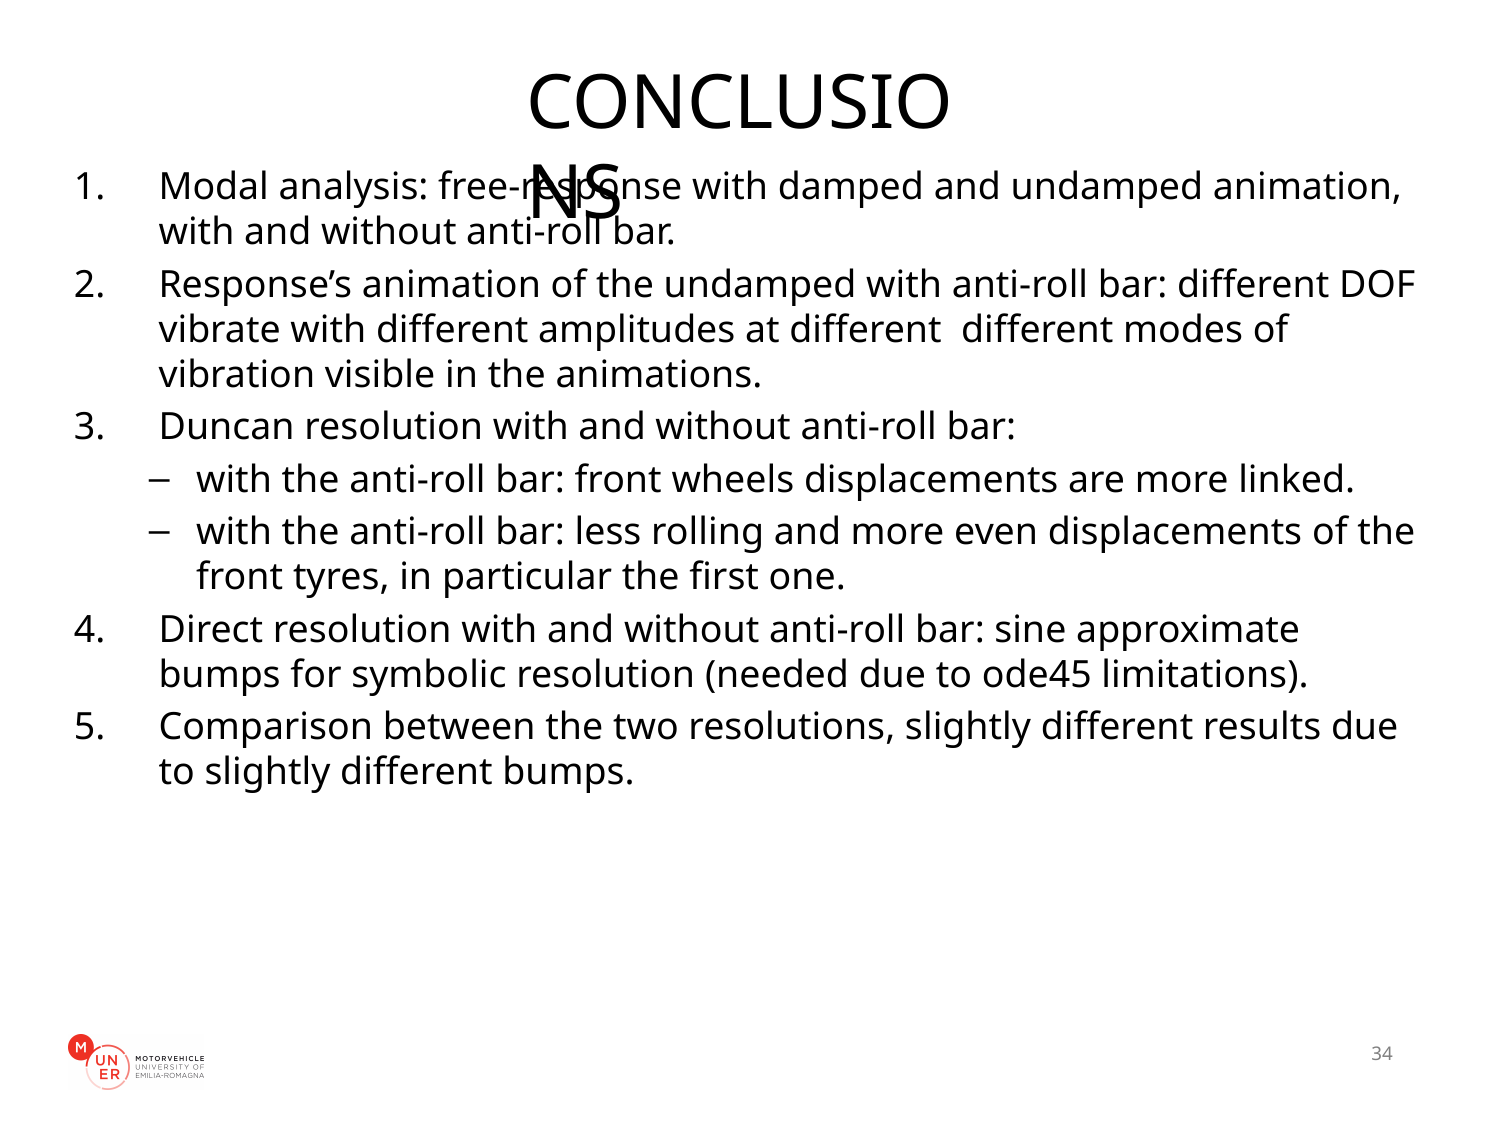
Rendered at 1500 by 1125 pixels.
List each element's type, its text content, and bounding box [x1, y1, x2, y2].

slide_number 34 [1356, 1034, 1425, 1095]
picture [68, 1034, 204, 1090]
title CONCLUSIONS [511, 45, 989, 150]
